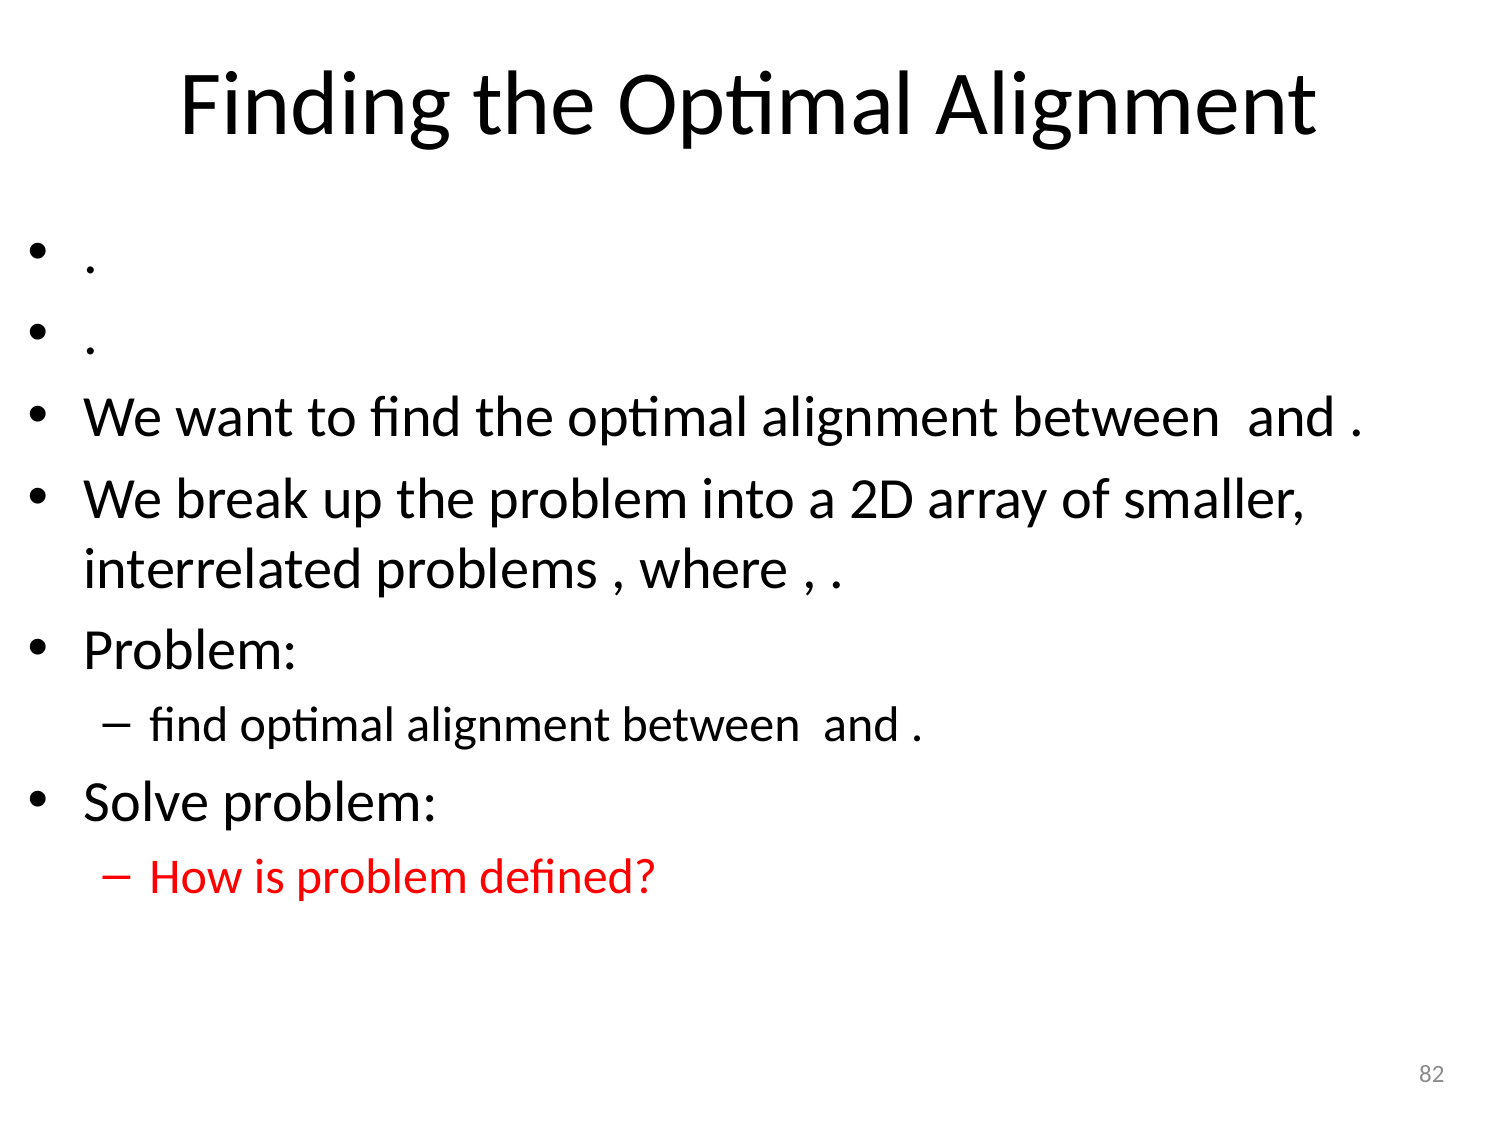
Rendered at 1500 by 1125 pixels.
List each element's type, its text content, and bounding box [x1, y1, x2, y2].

text_box Finding the Optimal Alignment [74, 27, 1425, 169]
slide_number 82 [1109, 1042, 1460, 1103]
